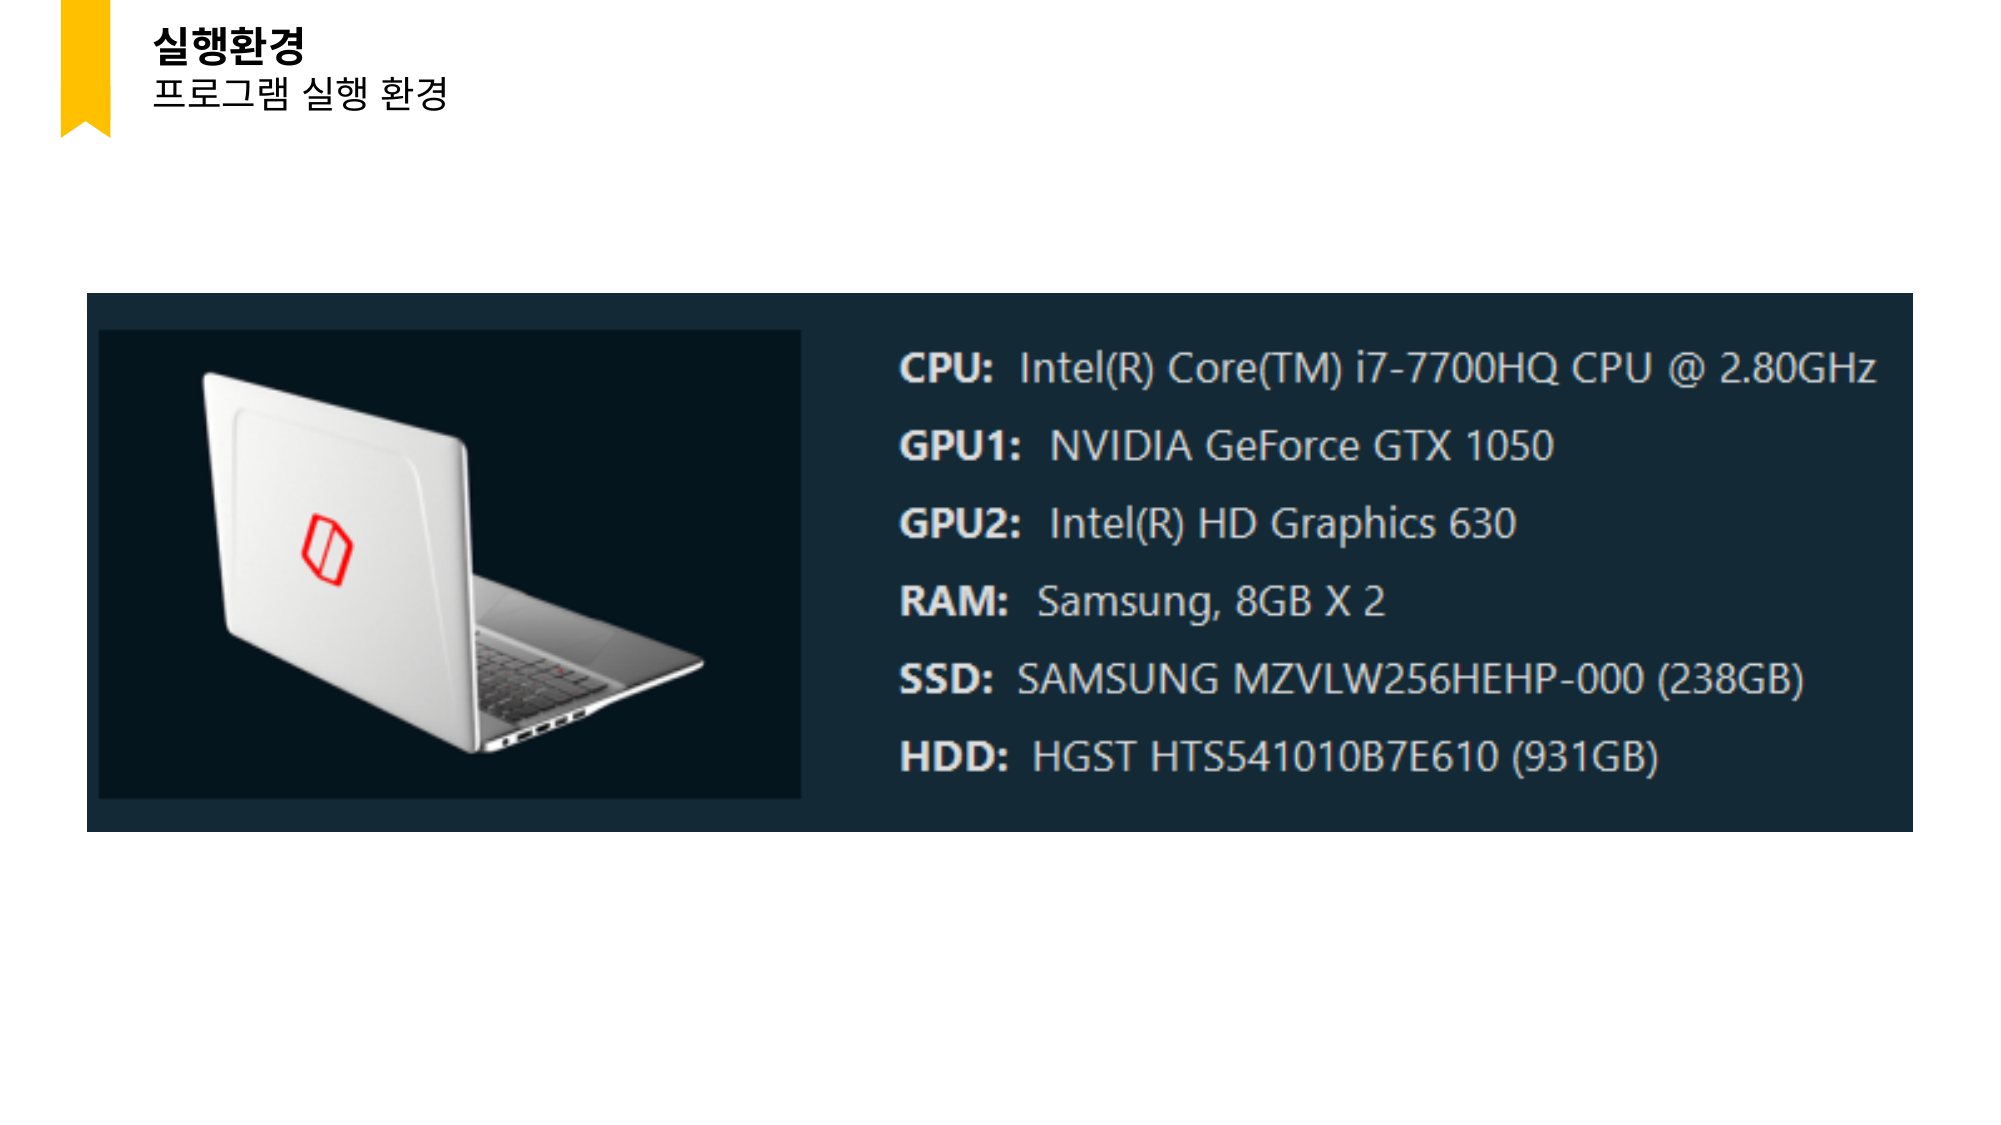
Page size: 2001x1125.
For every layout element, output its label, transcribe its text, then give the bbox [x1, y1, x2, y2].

picture [87, 292, 1913, 832]
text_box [60, 0, 111, 138]
text_box 실행환경 프로그램 실행 환경 [138, 13, 465, 124]
